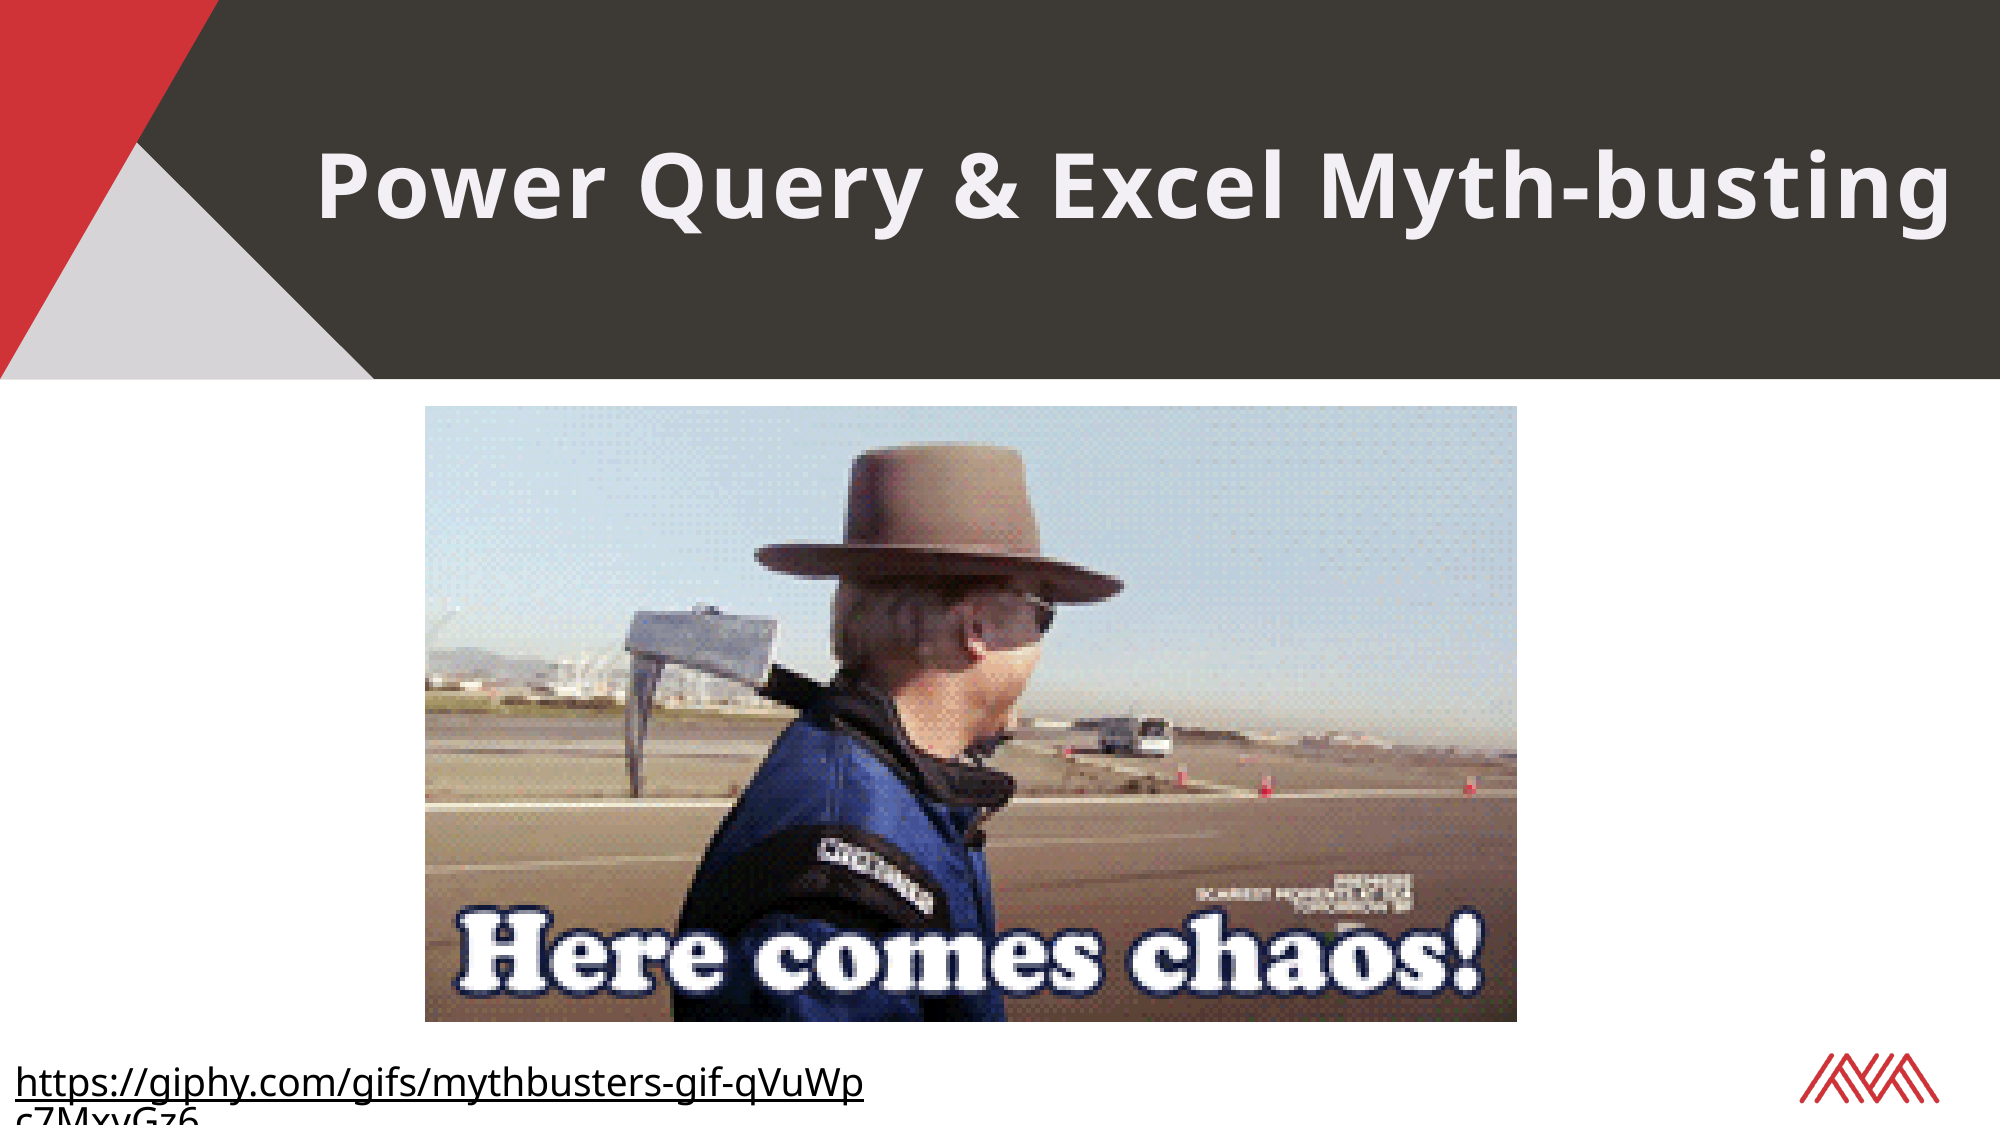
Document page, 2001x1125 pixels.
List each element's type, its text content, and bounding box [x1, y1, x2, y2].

text_box https://giphy.com/gifs/mythbusters-gif-qVuWpc7MxvGz6 [0, 1050, 892, 1125]
picture [1760, 1013, 1981, 1104]
text_box [231, 0, 2000, 380]
text_box Power Query & Excel Myth-busting [374, 110, 1956, 237]
picture [424, 406, 1517, 1022]
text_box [0, 0, 231, 380]
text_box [231, 5, 374, 380]
